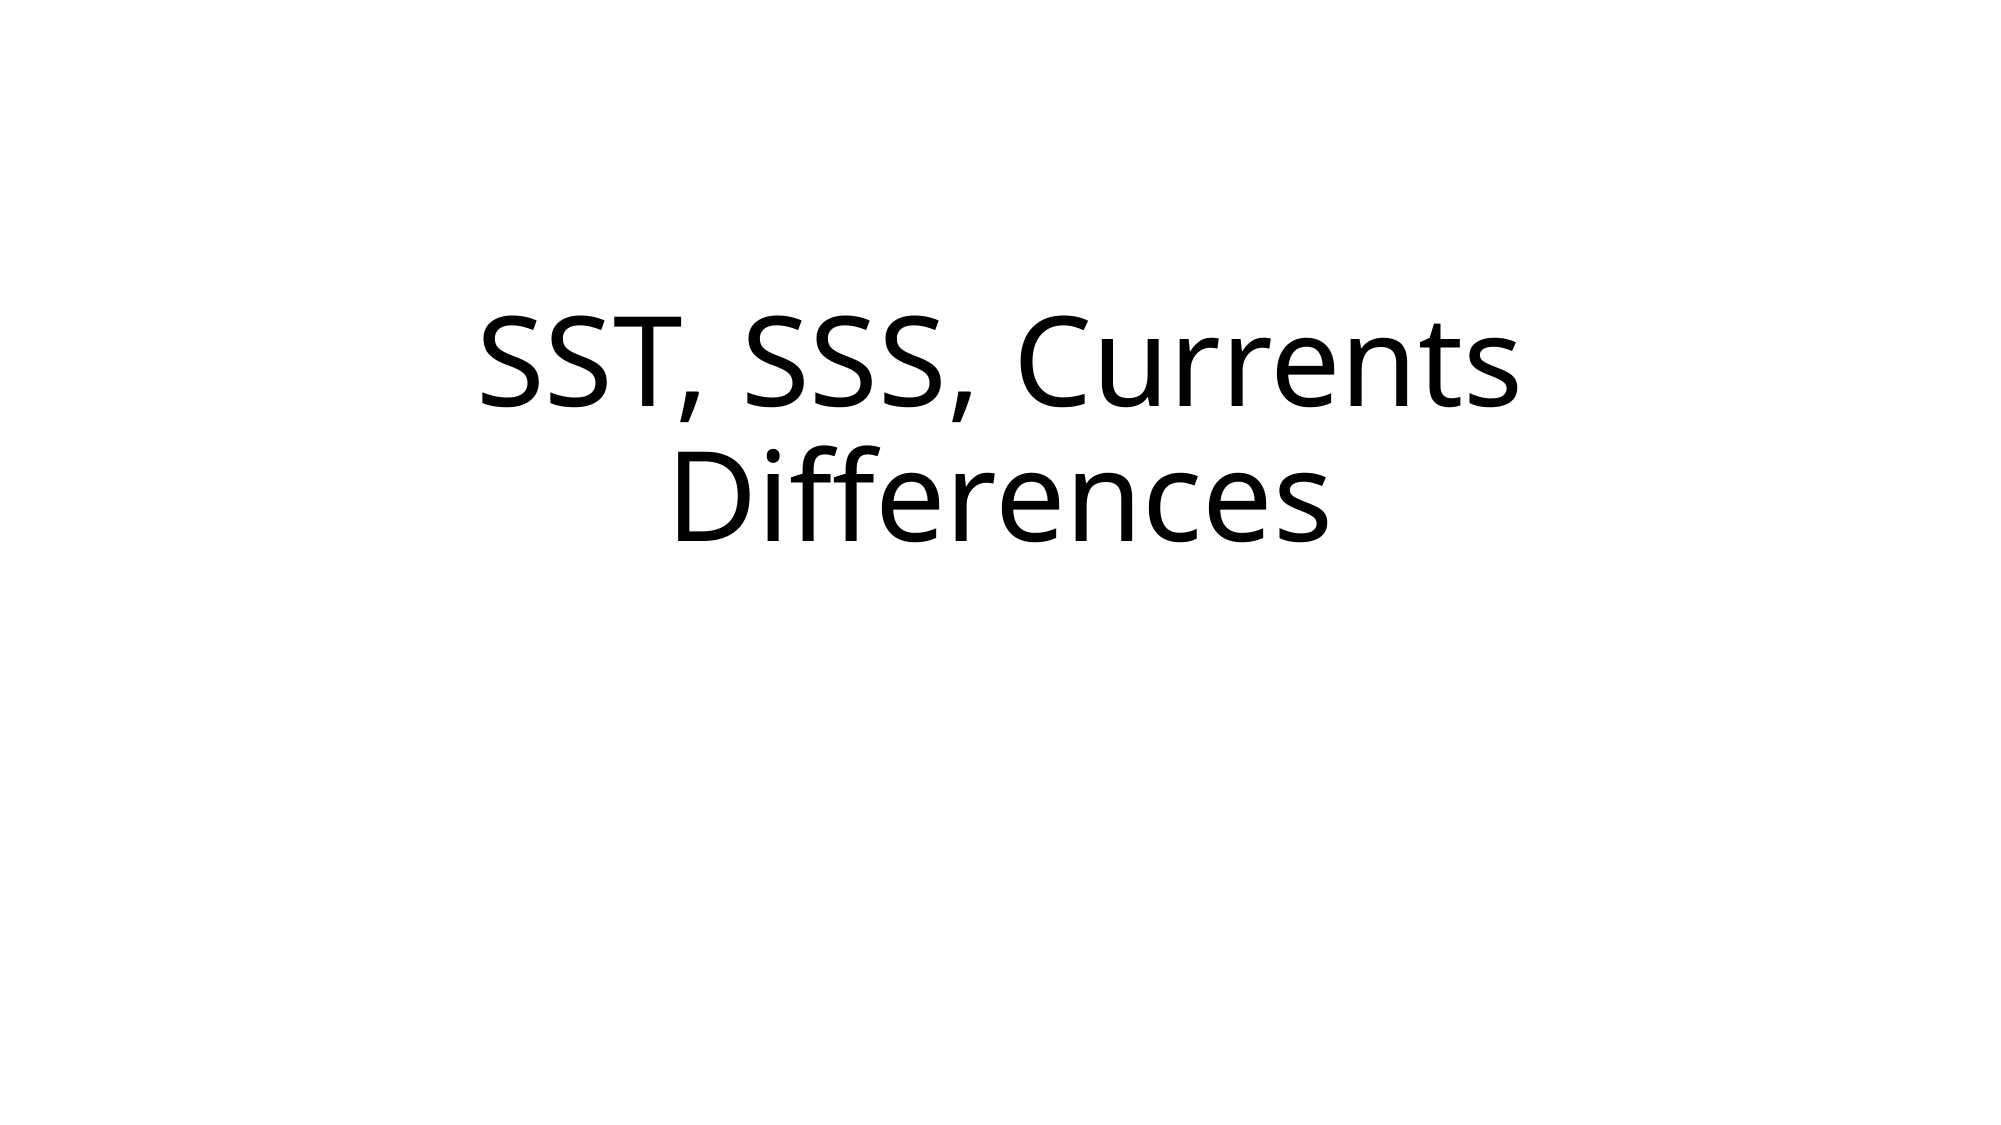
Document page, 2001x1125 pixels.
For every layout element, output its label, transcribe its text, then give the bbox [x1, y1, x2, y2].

title SST, SSS, Currents Differences [249, 184, 1750, 576]
